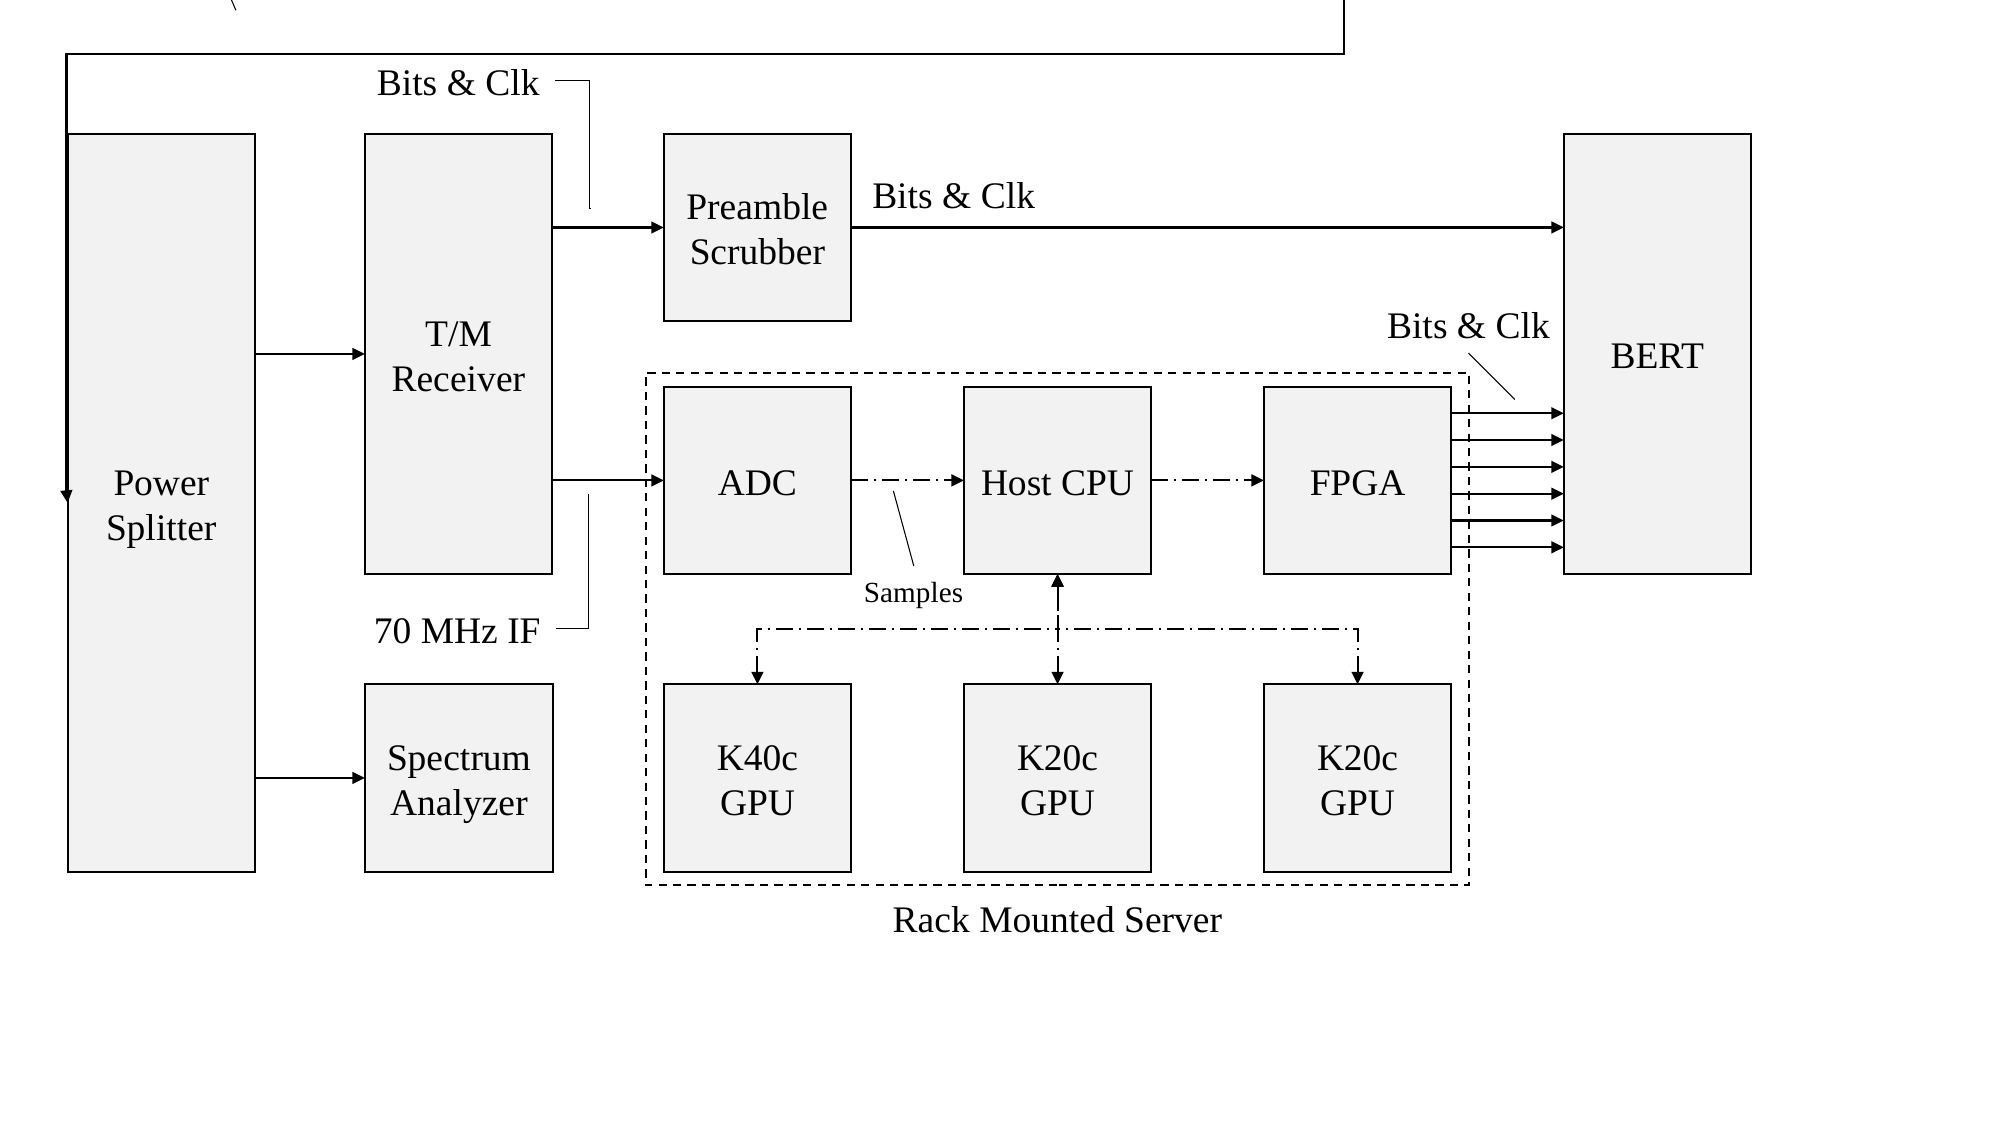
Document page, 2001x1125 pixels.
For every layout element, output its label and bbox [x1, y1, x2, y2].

text_box [67, 0, 1752, 948]
